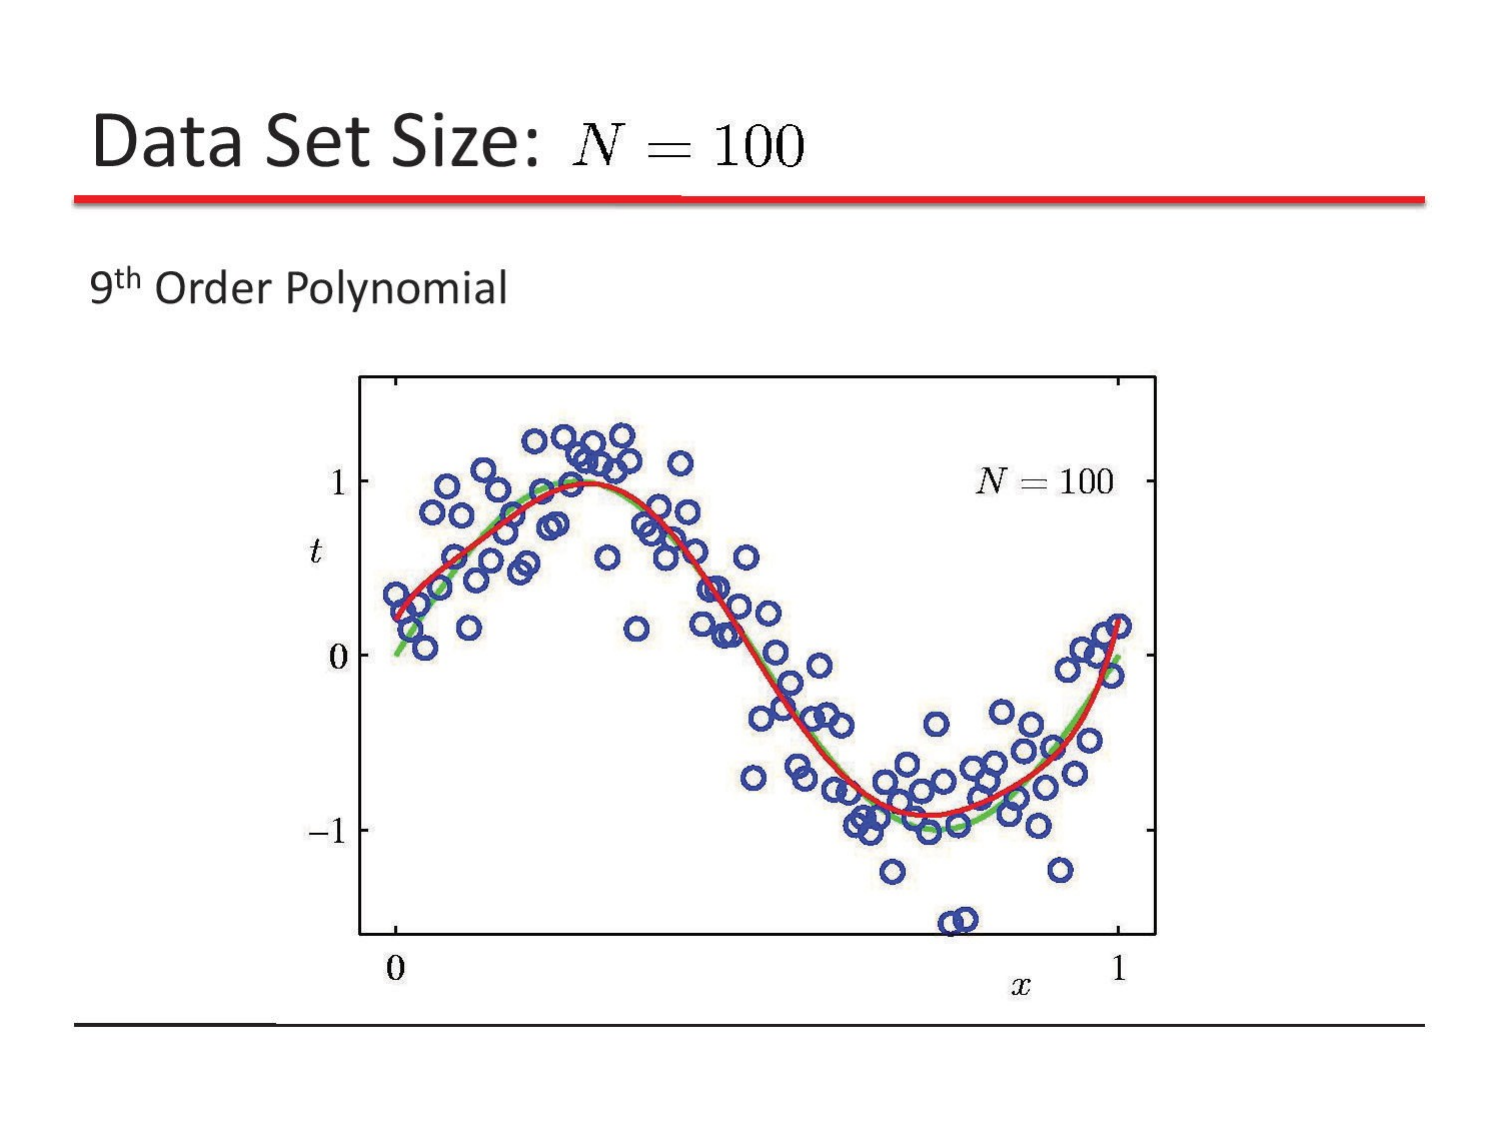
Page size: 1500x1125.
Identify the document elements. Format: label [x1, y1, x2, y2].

text_box [0, 0, 1500, 1125]
